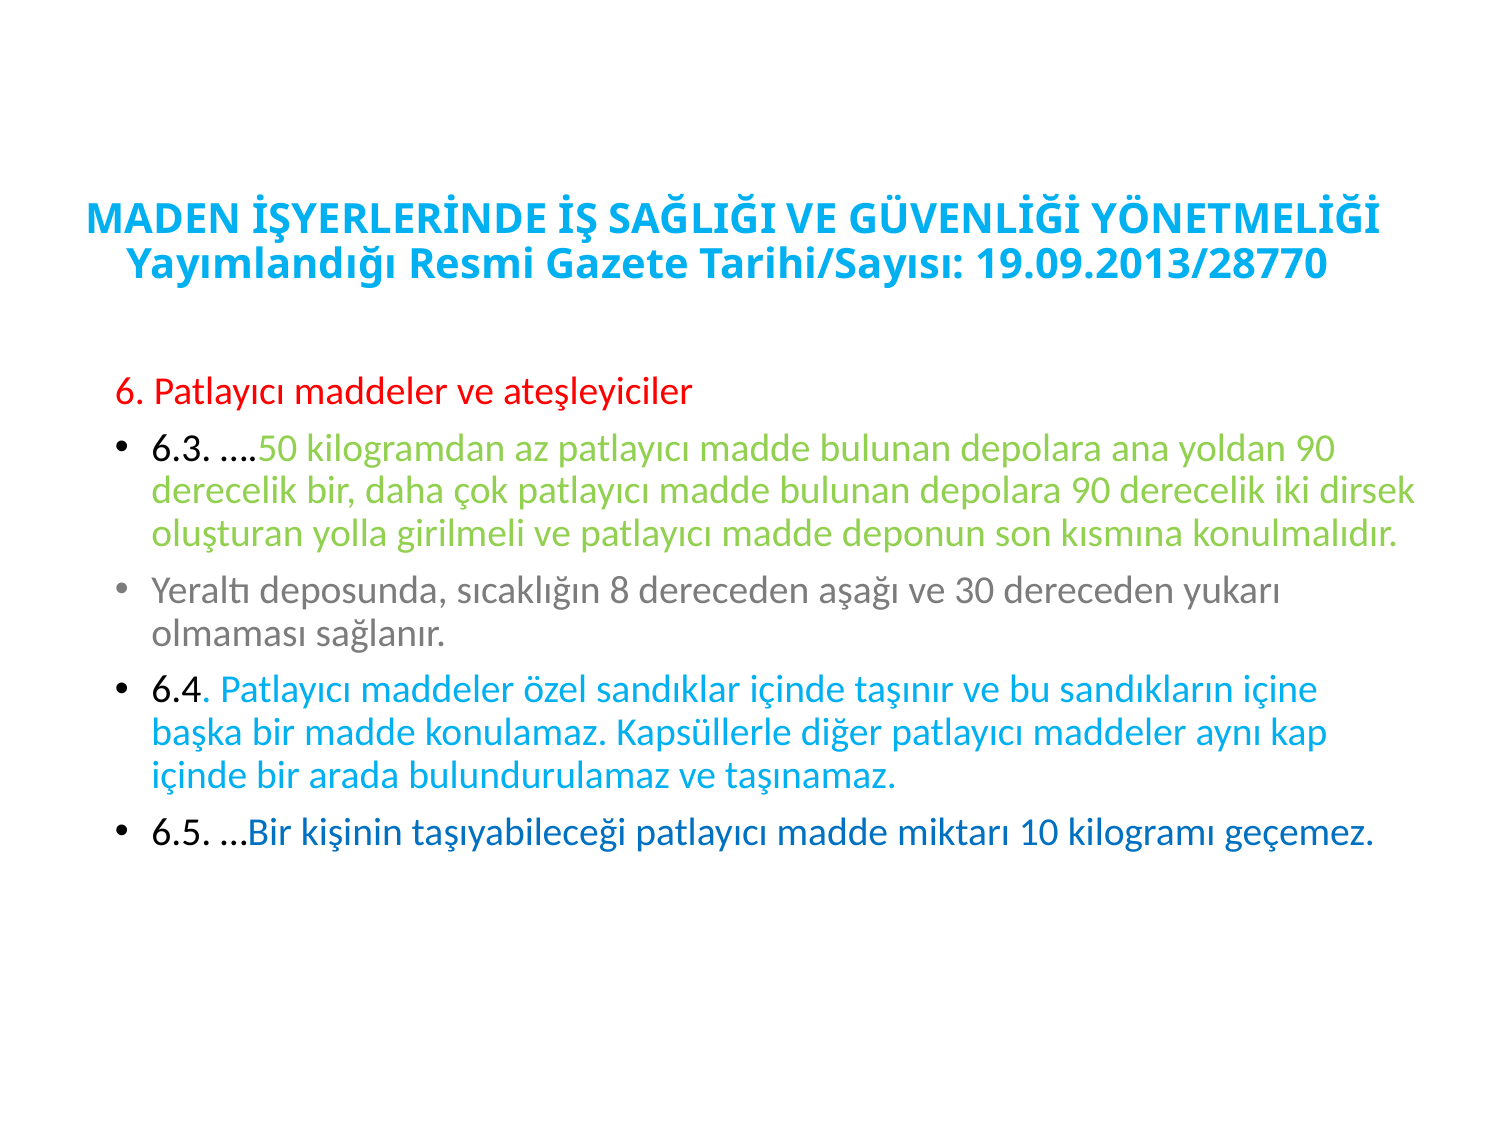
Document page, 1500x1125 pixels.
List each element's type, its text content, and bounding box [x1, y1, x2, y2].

list 6. Patlayıcı maddeler ve ateşleyiciler 6.3. ….50 kilogramdan az patlayıcı madde bulunan depolara ana yoldan 90 derecelik bir, daha çok patlayıcı madde bulunan depolara 90 derecelik iki dirsek oluşturan yolla girilmeli ve patlayıcı madde deponun son kısmına konulmalıdır. Yeraltı deposunda, sıcaklığın 8 dereceden aşağı ve 30 dereceden yukarı olmaması sağlanır. 6.4. Patlayıcı maddeler özel sandıklar içinde taşınır ve bu sandıkların içine başka bir madde konulamaz. Kapsüllerle diğer patlayıcı maddeler aynı kap içinde bir arada bulundurulamaz ve taşınamaz. 6.5. …Bir kişinin taşıyabileceği patlayıcı madde miktarı 10 kilogramı geçemez. [99, 362, 1436, 899]
title MADEN İŞYERLERİNDE İŞ SAĞLIĞI VE GÜVENLİĞİ YÖNETMELİĞİ Yayımlandığı Resmi Gazete Tarihi/Sayısı: 19.09.2013/28770 [29, 159, 1438, 325]
